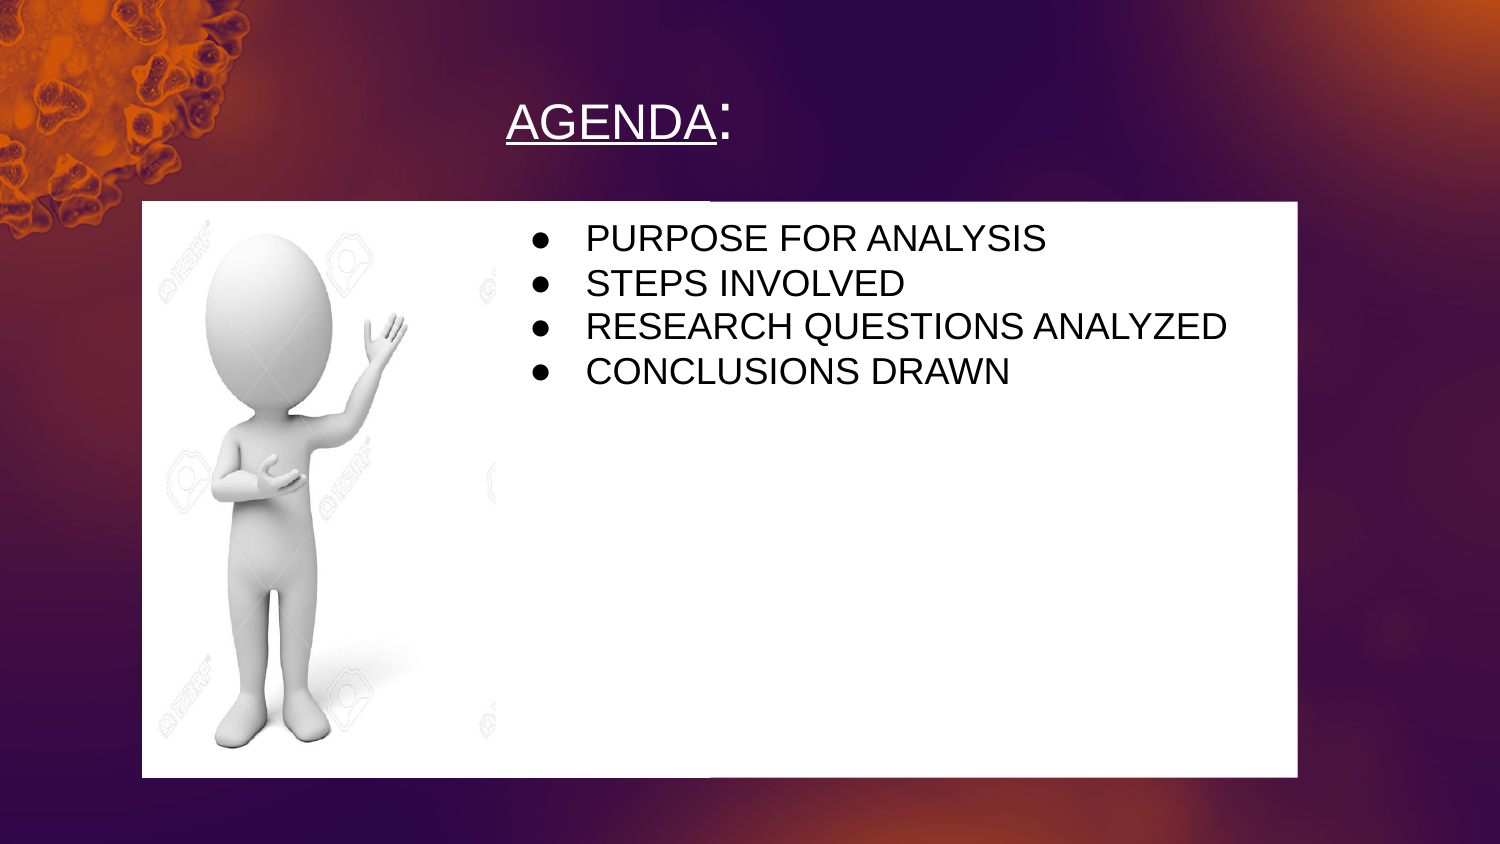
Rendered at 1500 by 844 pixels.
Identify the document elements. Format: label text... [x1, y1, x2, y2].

list PURPOSE FOR ANALYSIS STEPS INVOLVED RESEARCH QUESTIONS ANALYZED CONCLUSIONS DRAWN [711, 201, 1298, 778]
picture [0, 0, 1500, 844]
title AGENDA: [154, 57, 1346, 195]
